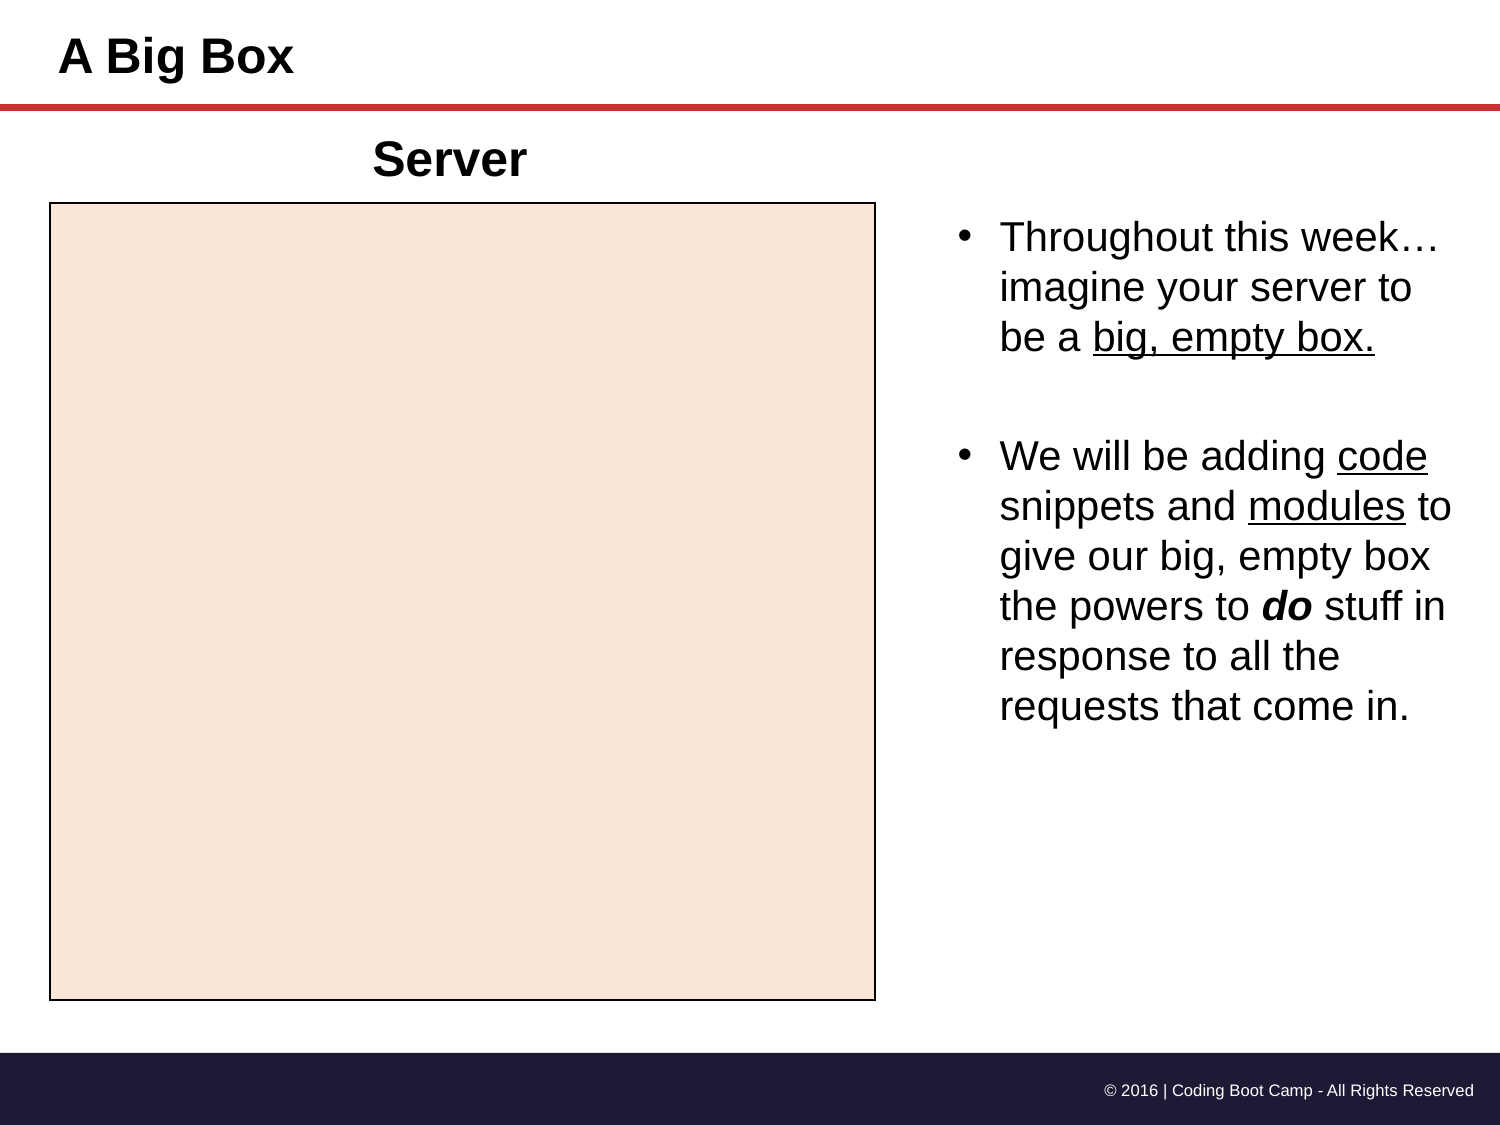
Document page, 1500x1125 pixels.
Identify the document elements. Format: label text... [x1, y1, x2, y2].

text_box A Big Box [50, 16, 913, 91]
text_box [49, 202, 875, 1000]
text_box Server [169, 118, 731, 194]
text_box Throughout this week… imagine your server to be a big, empty box. We will be adding code snippets and modules to give our big, empty box the powers to do stuff in response to all the requests that come in. [949, 202, 1463, 737]
